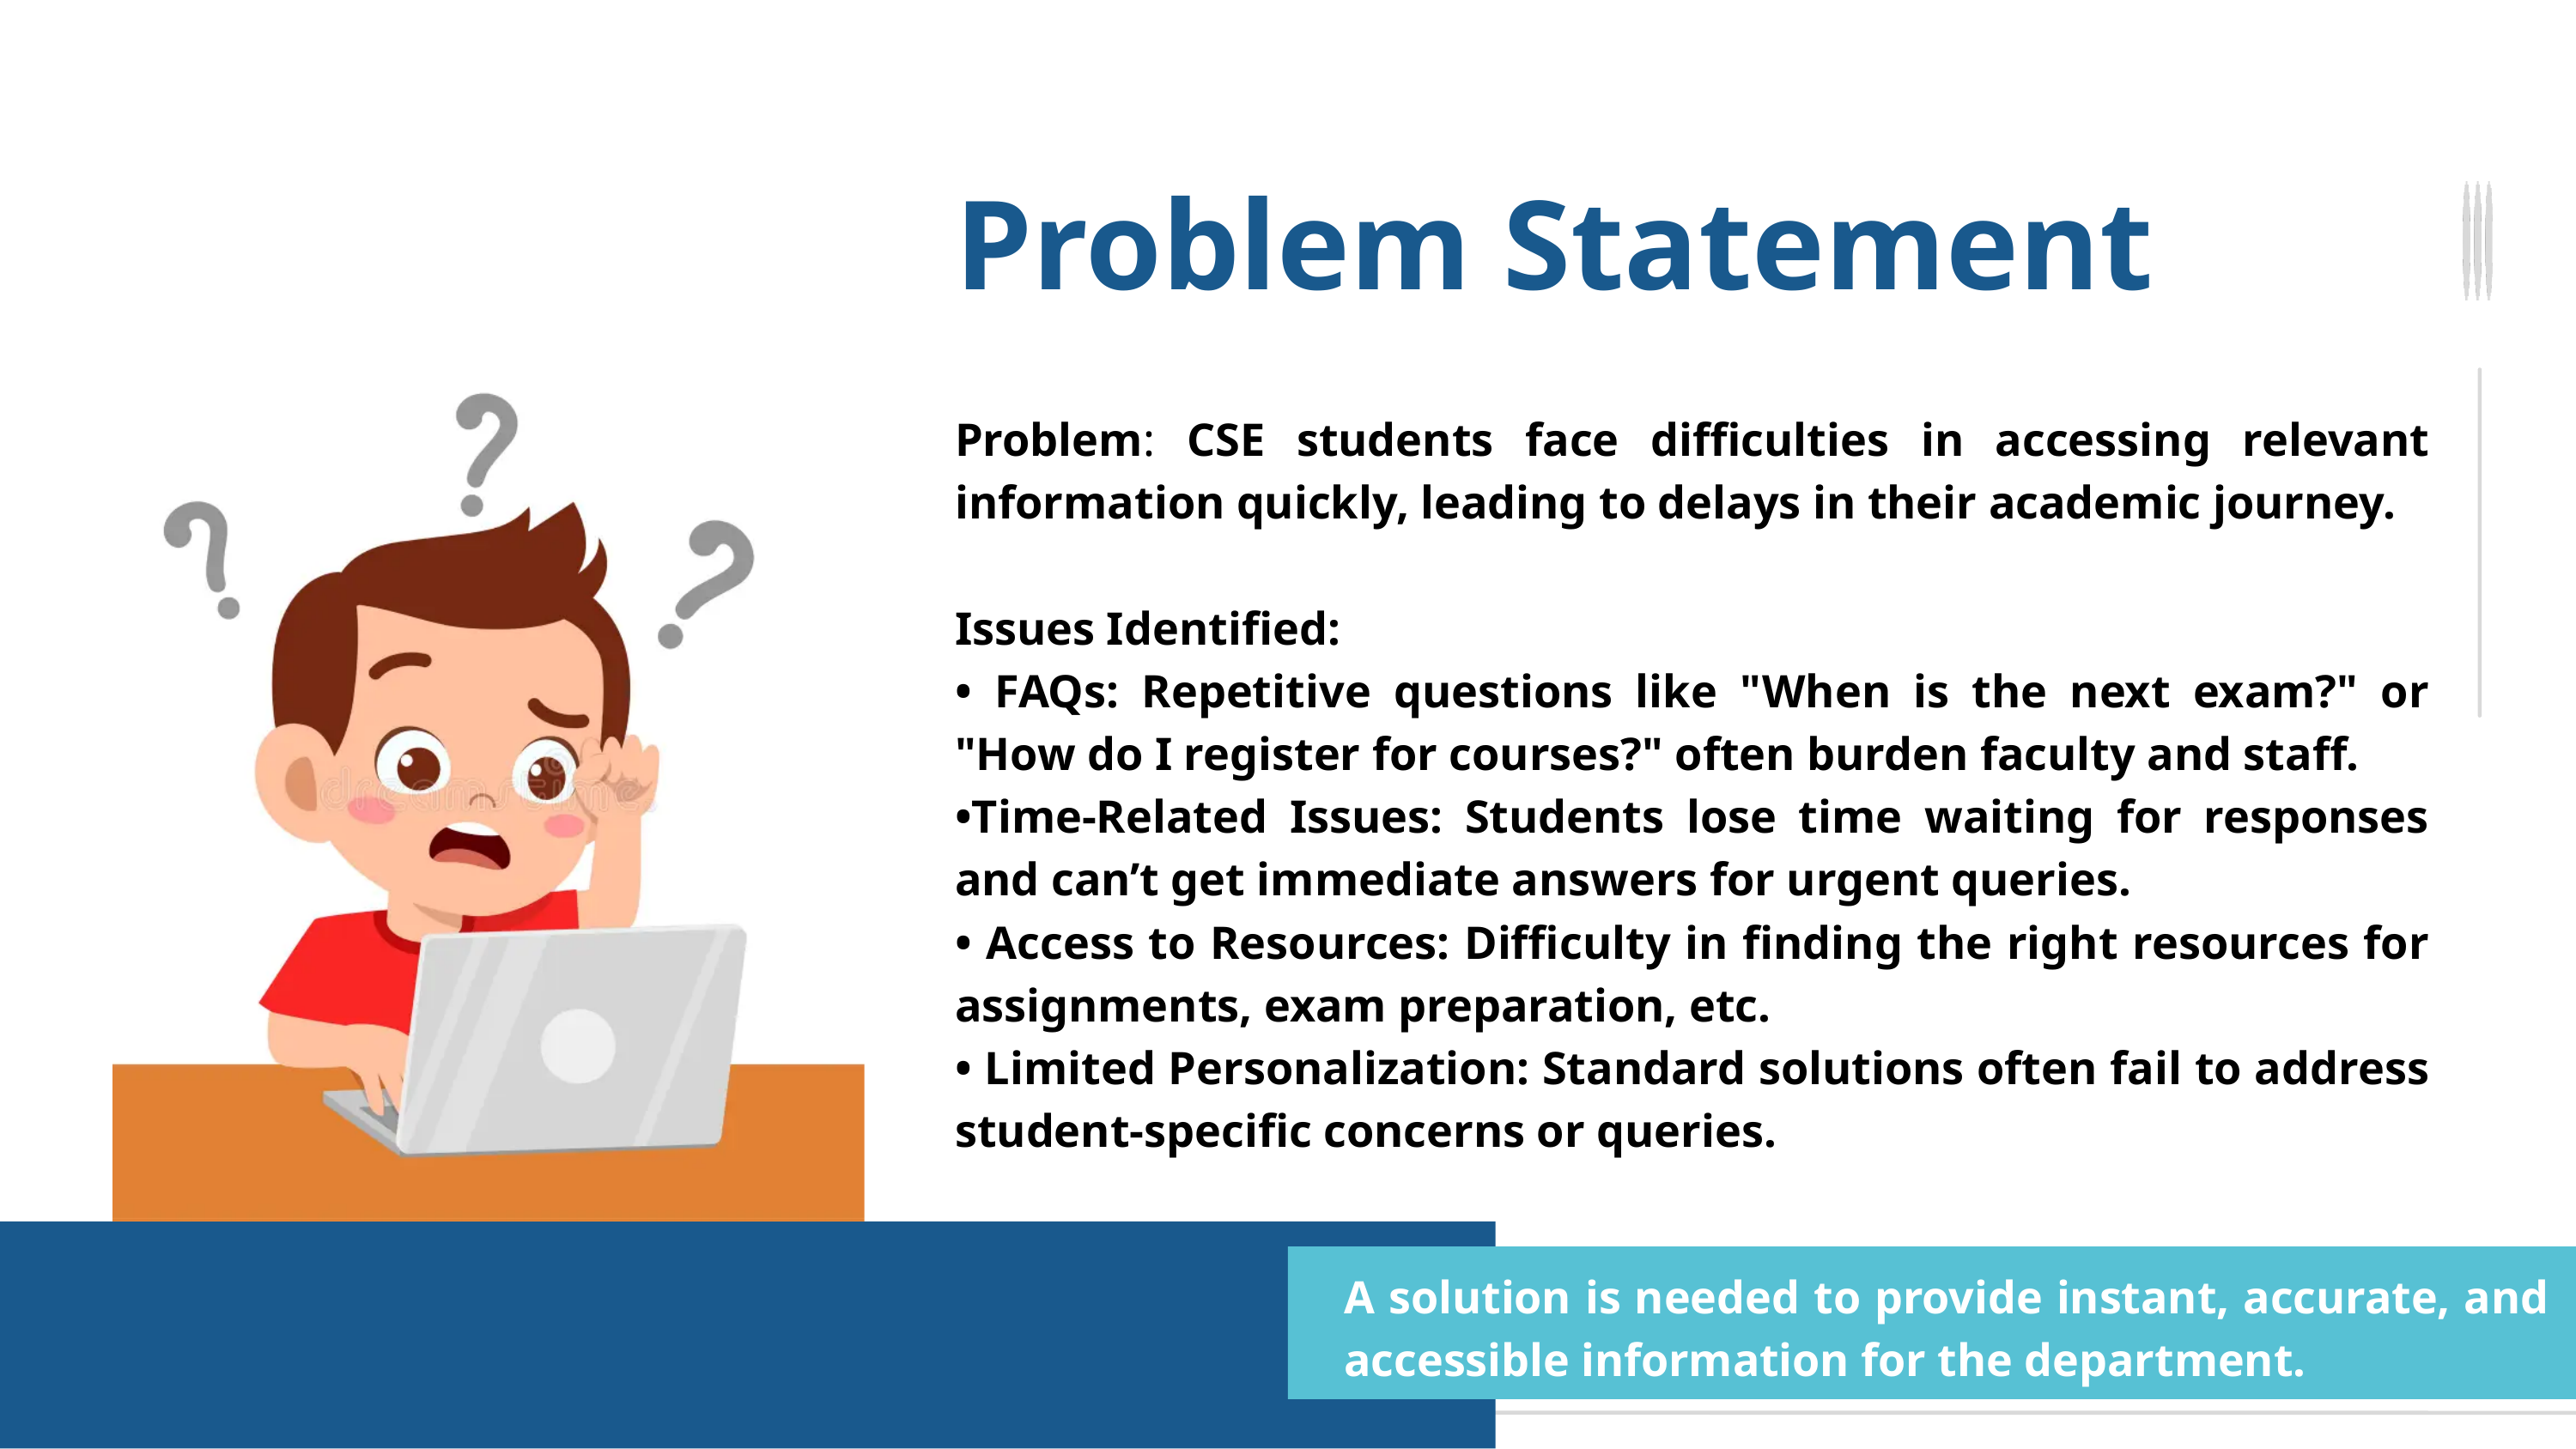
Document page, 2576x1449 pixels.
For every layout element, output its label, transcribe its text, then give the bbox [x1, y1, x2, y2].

text_box [0, 1221, 1496, 1449]
text_box [2463, 181, 2493, 300]
text_box [1287, 1246, 2576, 1399]
text_box A solution is needed to provide instant, accurate, and accessible information for the department. [1344, 1259, 2550, 1385]
text_box Problem Statement [955, 191, 2280, 315]
text_box Problem: CSE students face difficulties in accessing relevant information quickly, leading to delays in their academic journey. Issues Identified: • FAQs: Repetitive questions like "When is the next exam?" or "How do I register for courses?" often burden faculty and staff. •Time-Related Issues: Students lose time waiting for responses and can’t get immediate answers for urgent queries. • Access to Resources: Difficulty in finding the right resources for assignments, exam preparation, etc. • Limited Personalization: Standard solutions often fail to address student-specific concerns or queries. [955, 402, 2432, 1224]
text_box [112, 336, 865, 1222]
